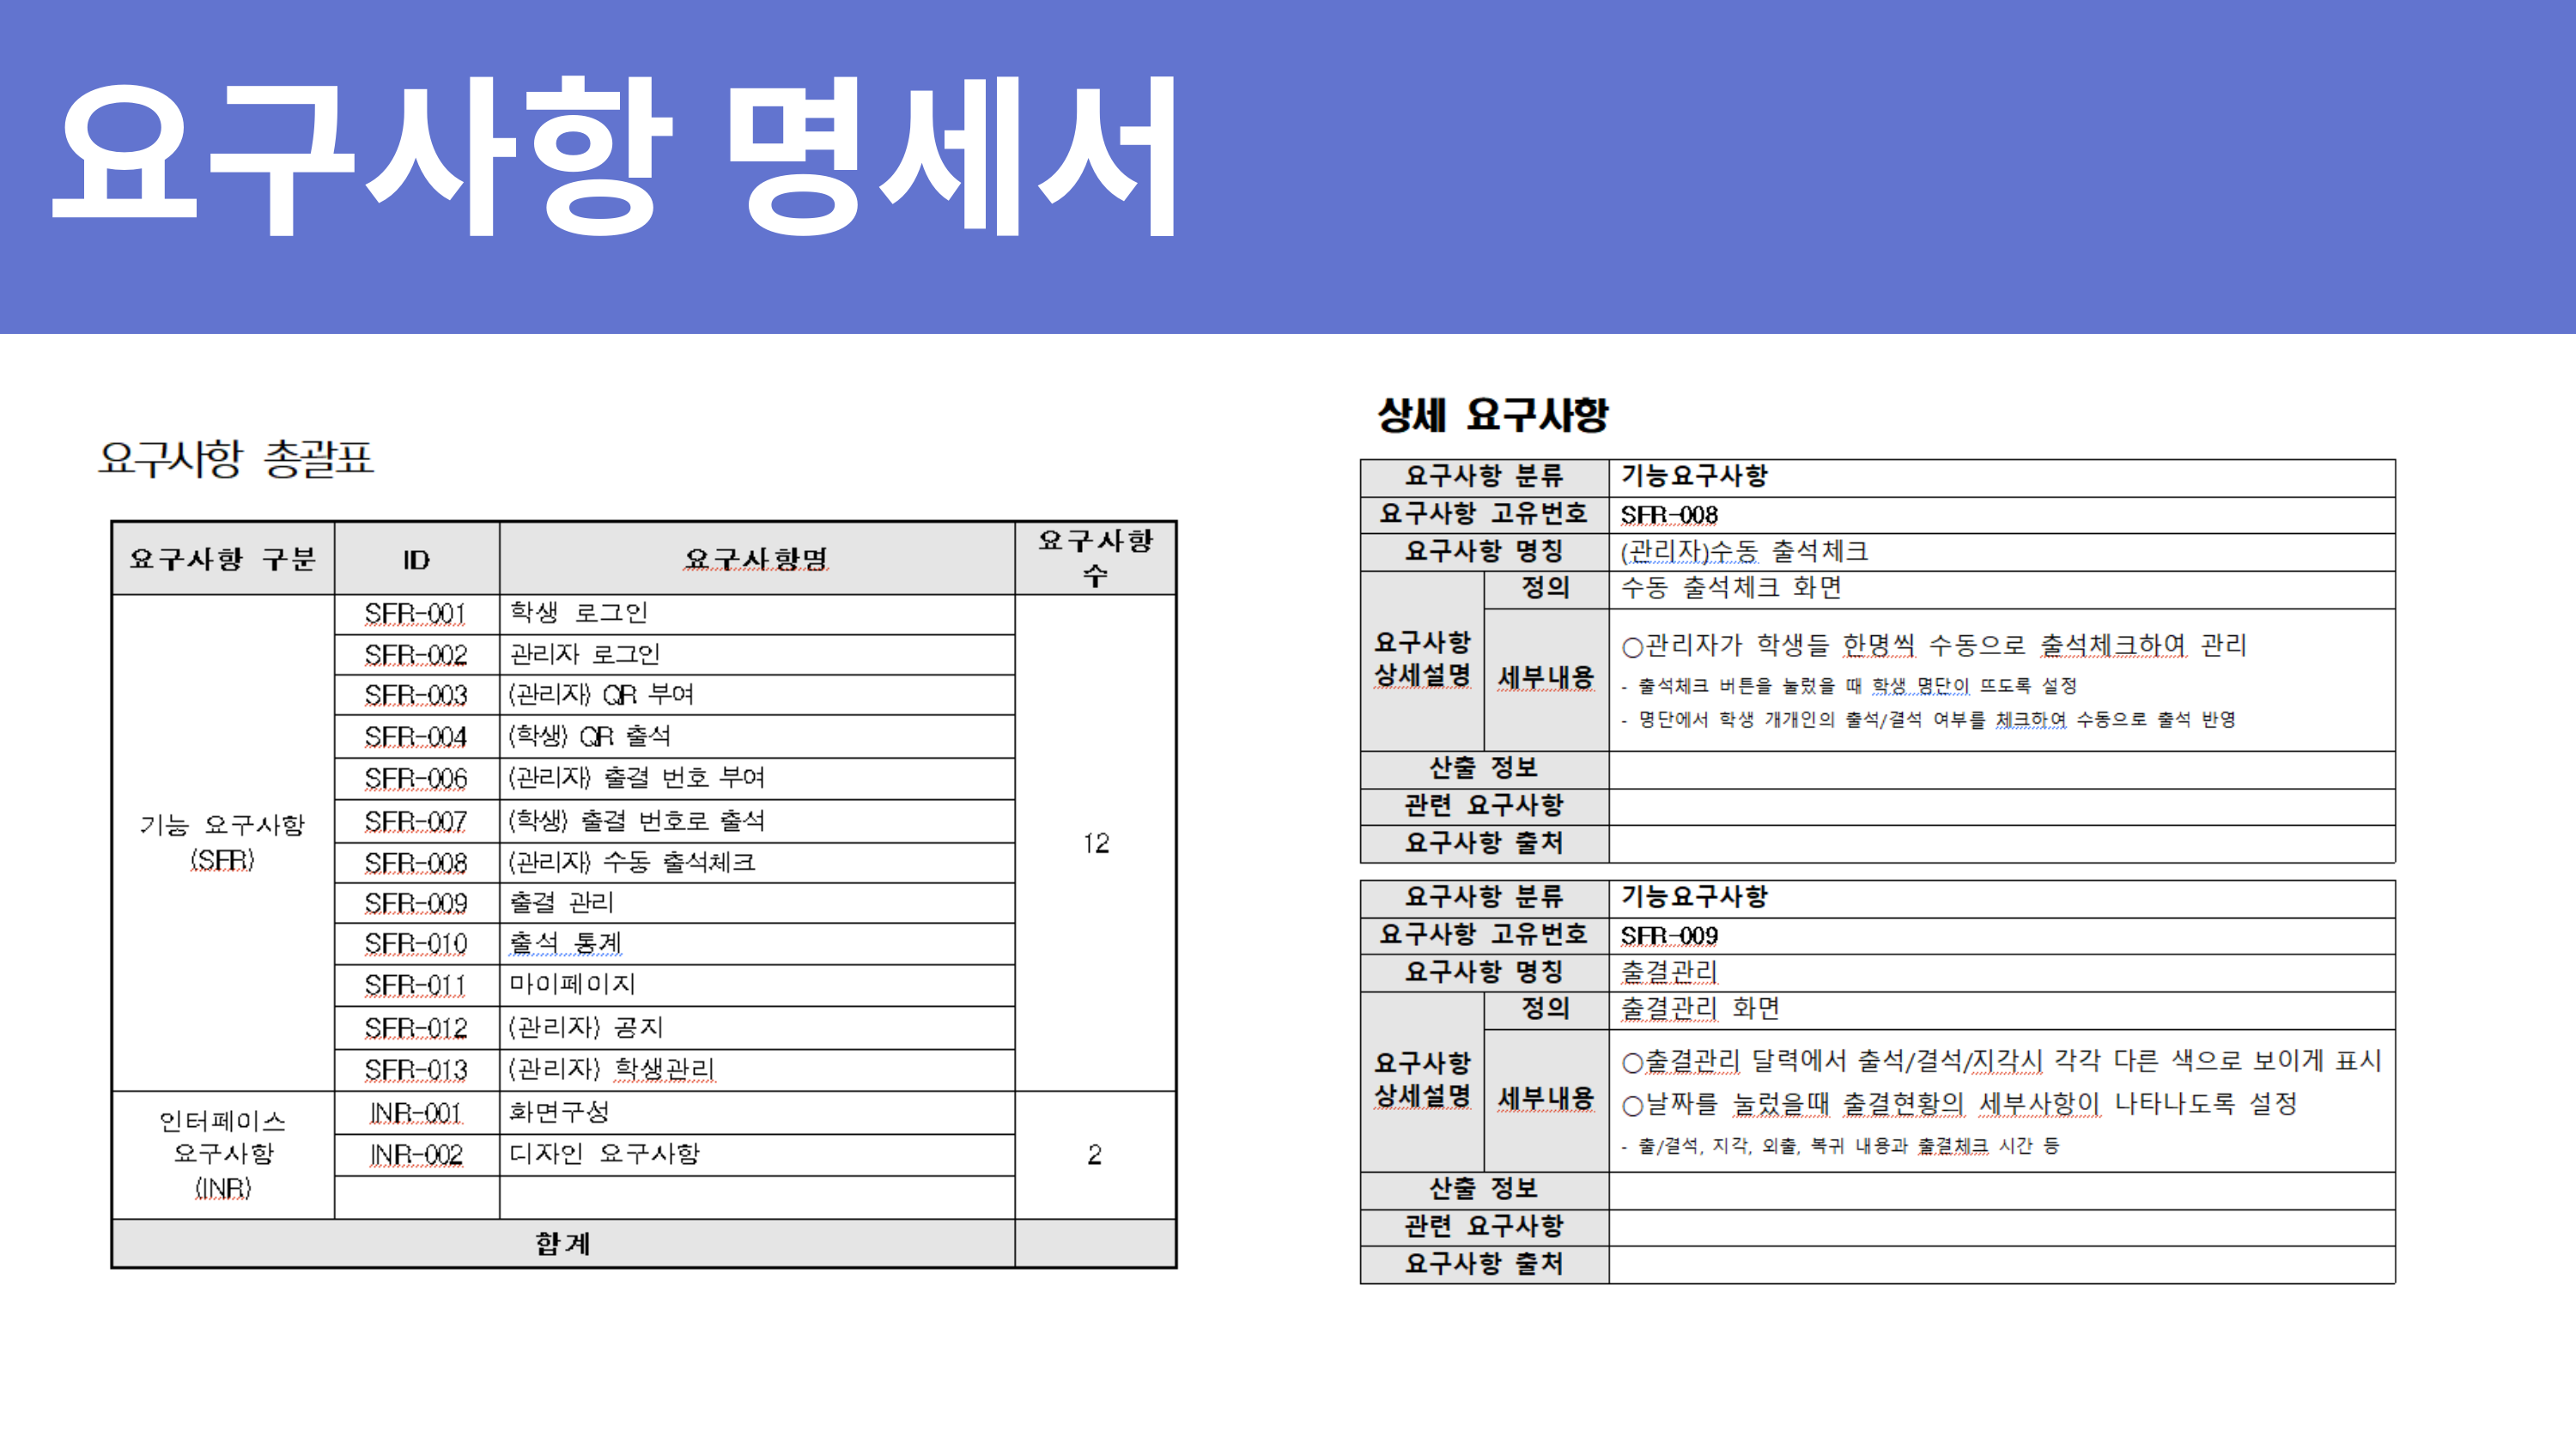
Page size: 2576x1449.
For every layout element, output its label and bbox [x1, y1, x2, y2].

text_box [94, 421, 1195, 1293]
text_box [0, 0, 2576, 335]
text_box [1358, 391, 2406, 1293]
